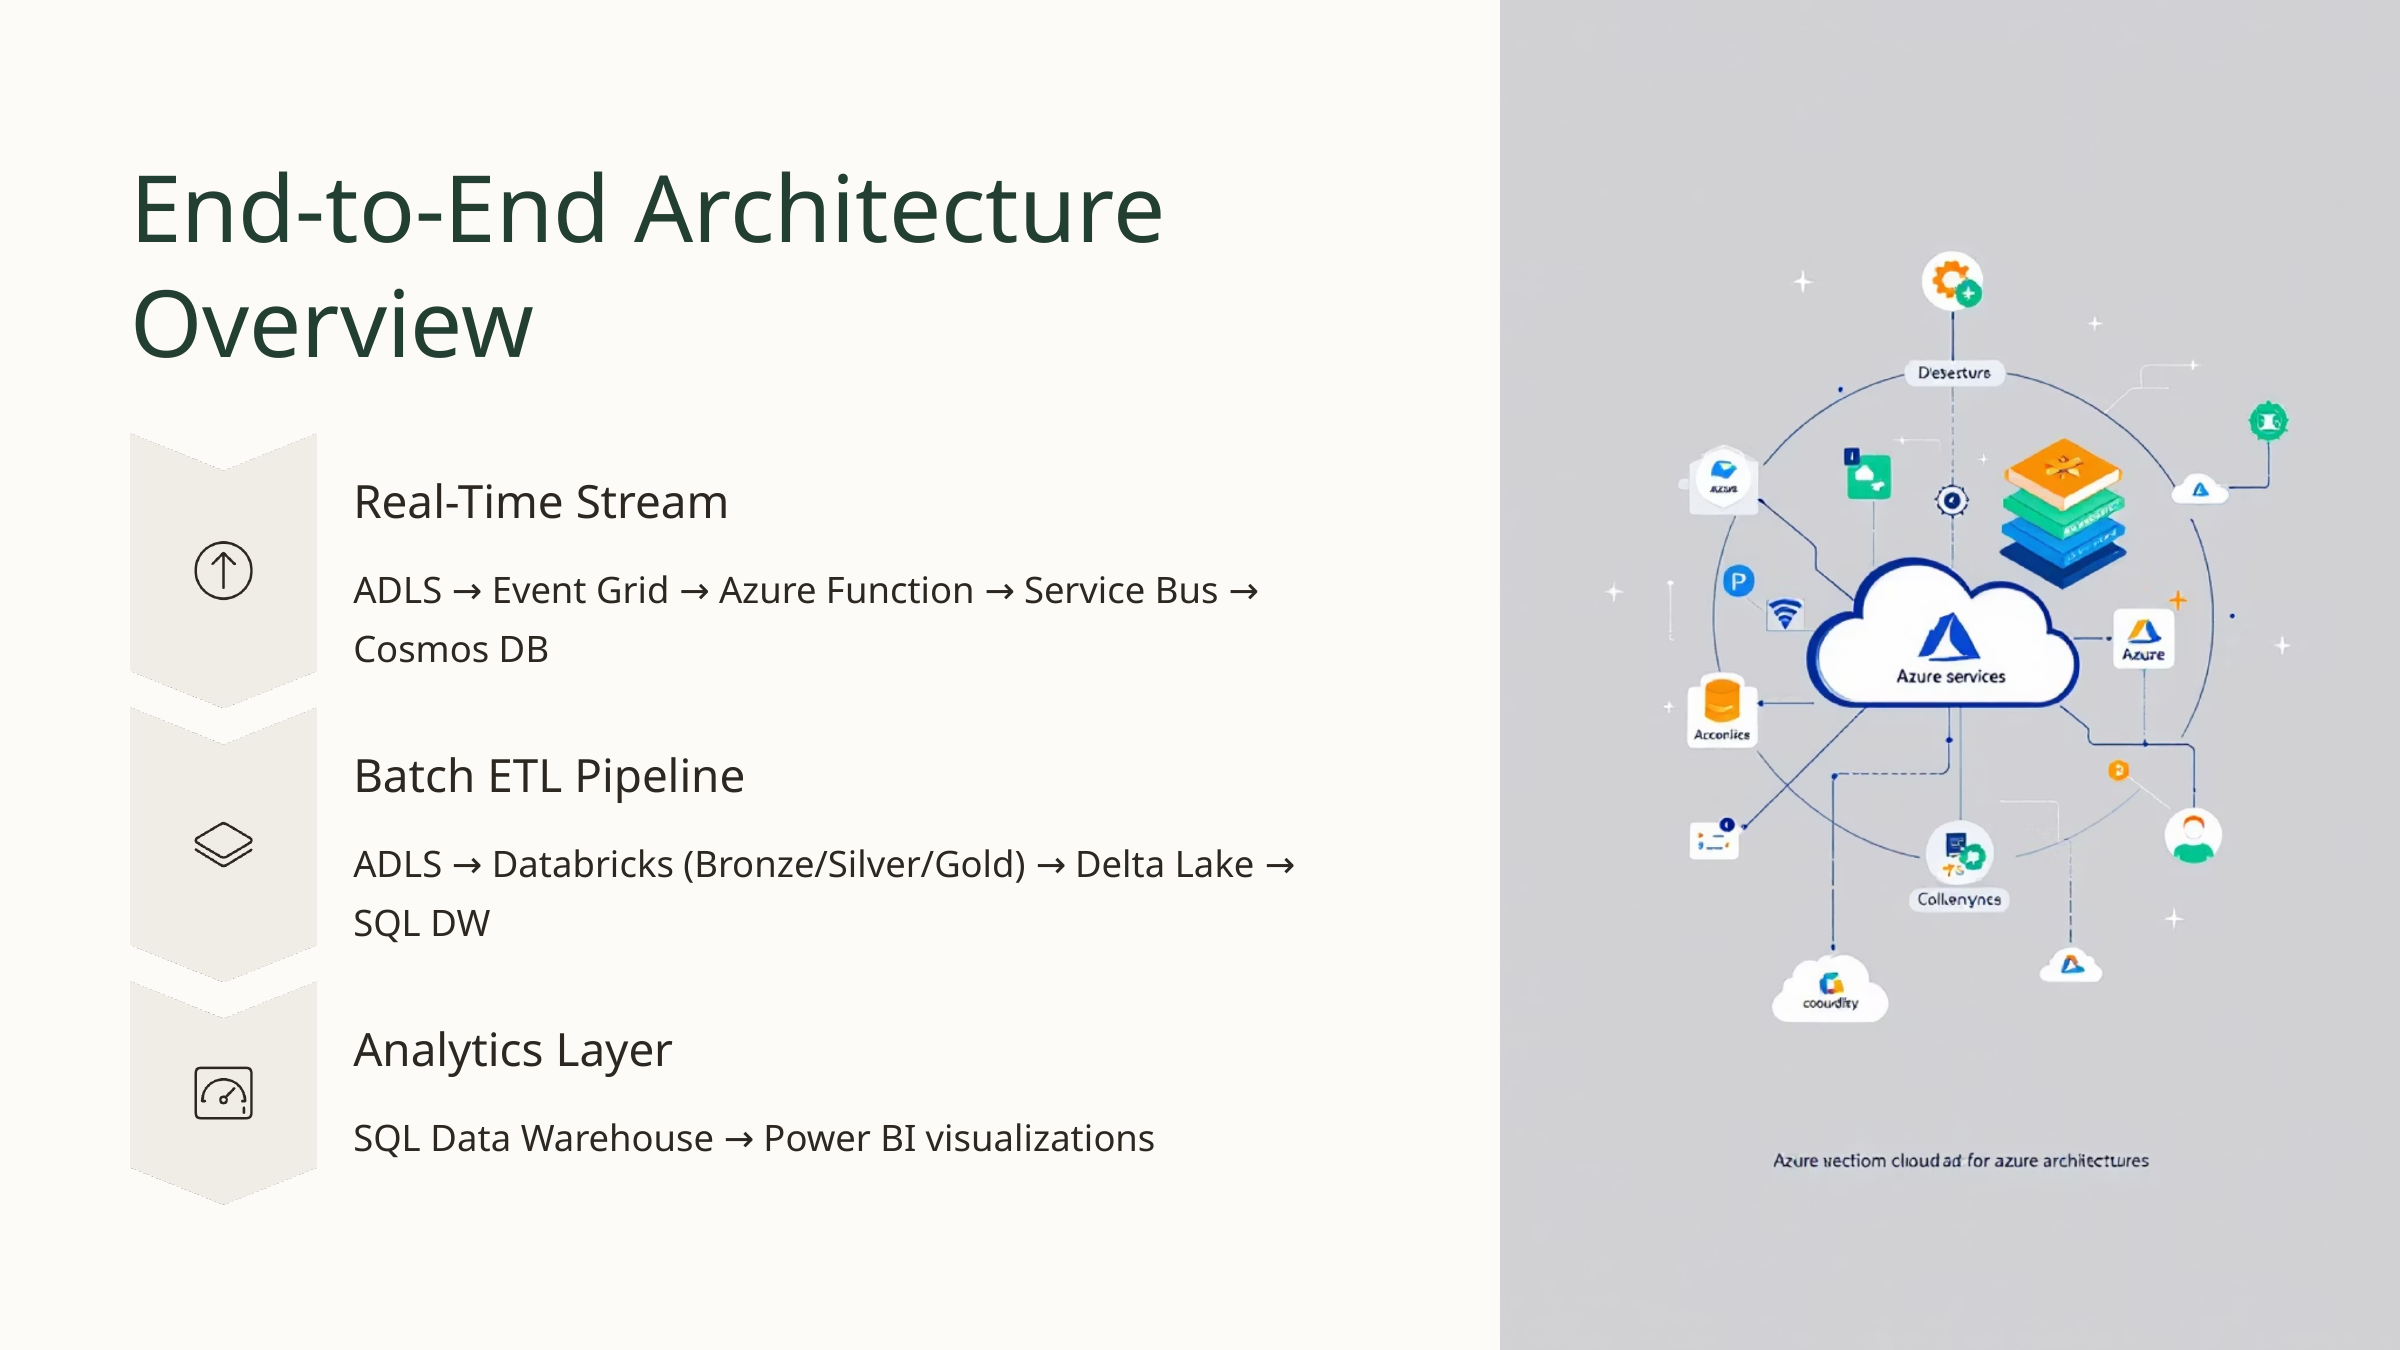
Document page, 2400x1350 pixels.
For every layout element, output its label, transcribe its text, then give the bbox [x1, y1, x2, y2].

text_box SQL Data Warehouse → Power BI visualizations [353, 1099, 1370, 1159]
text_box Real-Time Stream [353, 470, 819, 529]
text_box ADLS → Databricks (Bronze/Silver/Gold) → Delta Lake → SQL DW [353, 825, 1370, 945]
text_box Batch ETL Pipeline [353, 744, 819, 803]
picture [130, 433, 317, 1205]
text_box End-to-End Architecture Overview [130, 145, 1370, 378]
picture [1499, 0, 2400, 1350]
text_box Analytics Layer [353, 1018, 819, 1077]
text_box ADLS → Event Grid → Azure Function → Service Bus → Cosmos DB [353, 551, 1370, 671]
